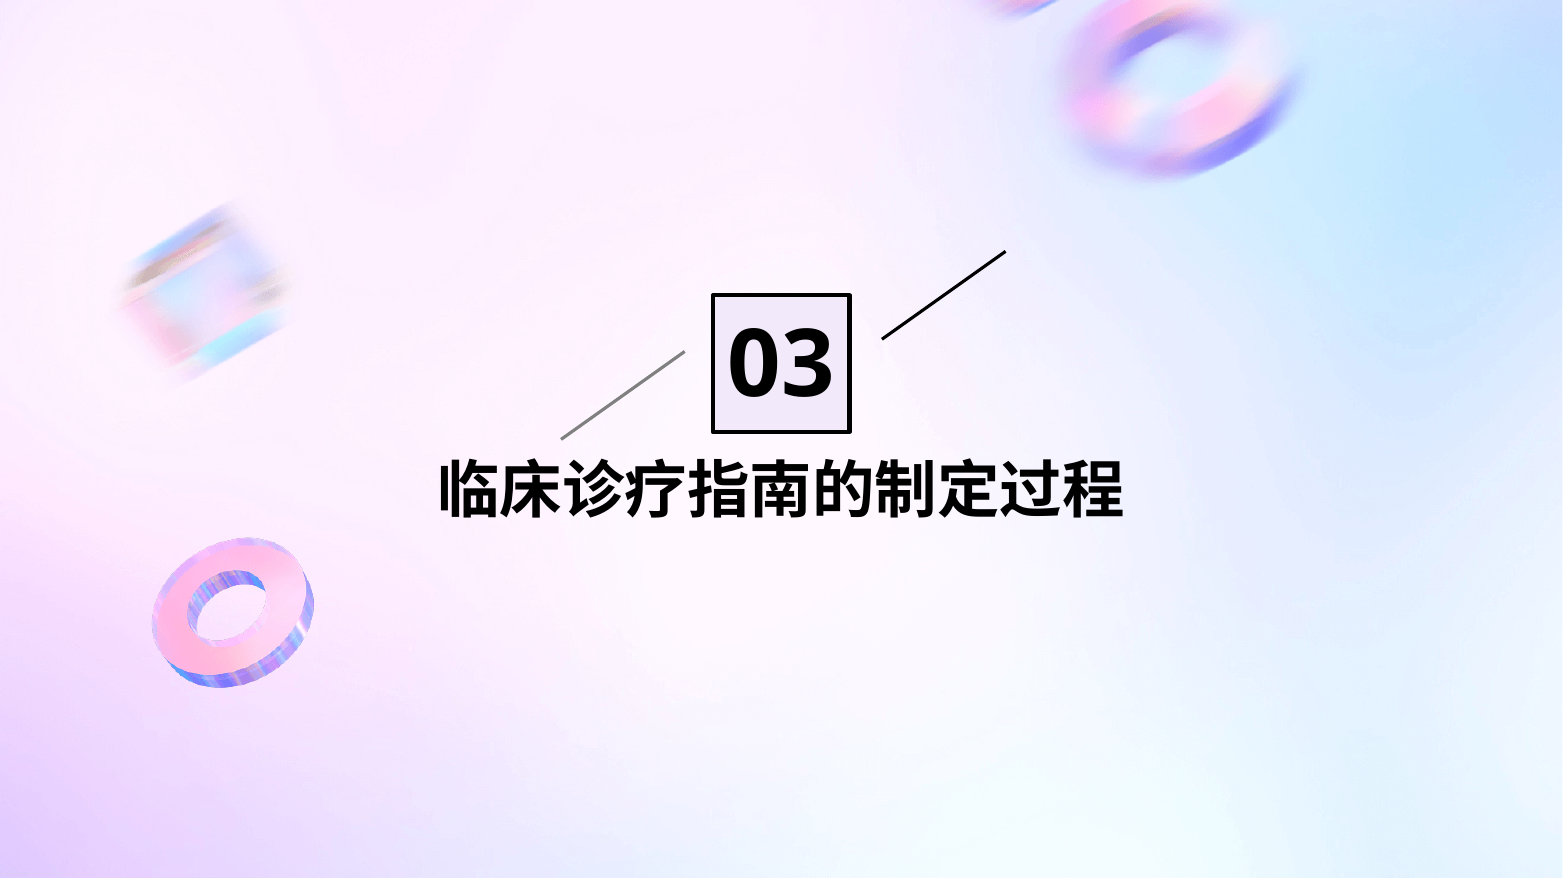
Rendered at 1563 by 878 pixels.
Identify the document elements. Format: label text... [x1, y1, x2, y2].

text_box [881, 251, 1006, 340]
picture [0, 0, 1563, 878]
text_box 临床诊疗指南的制定过程 [414, 458, 1148, 532]
text_box [712, 423, 850, 432]
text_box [560, 351, 685, 440]
text_box 03 [354, 295, 1208, 423]
